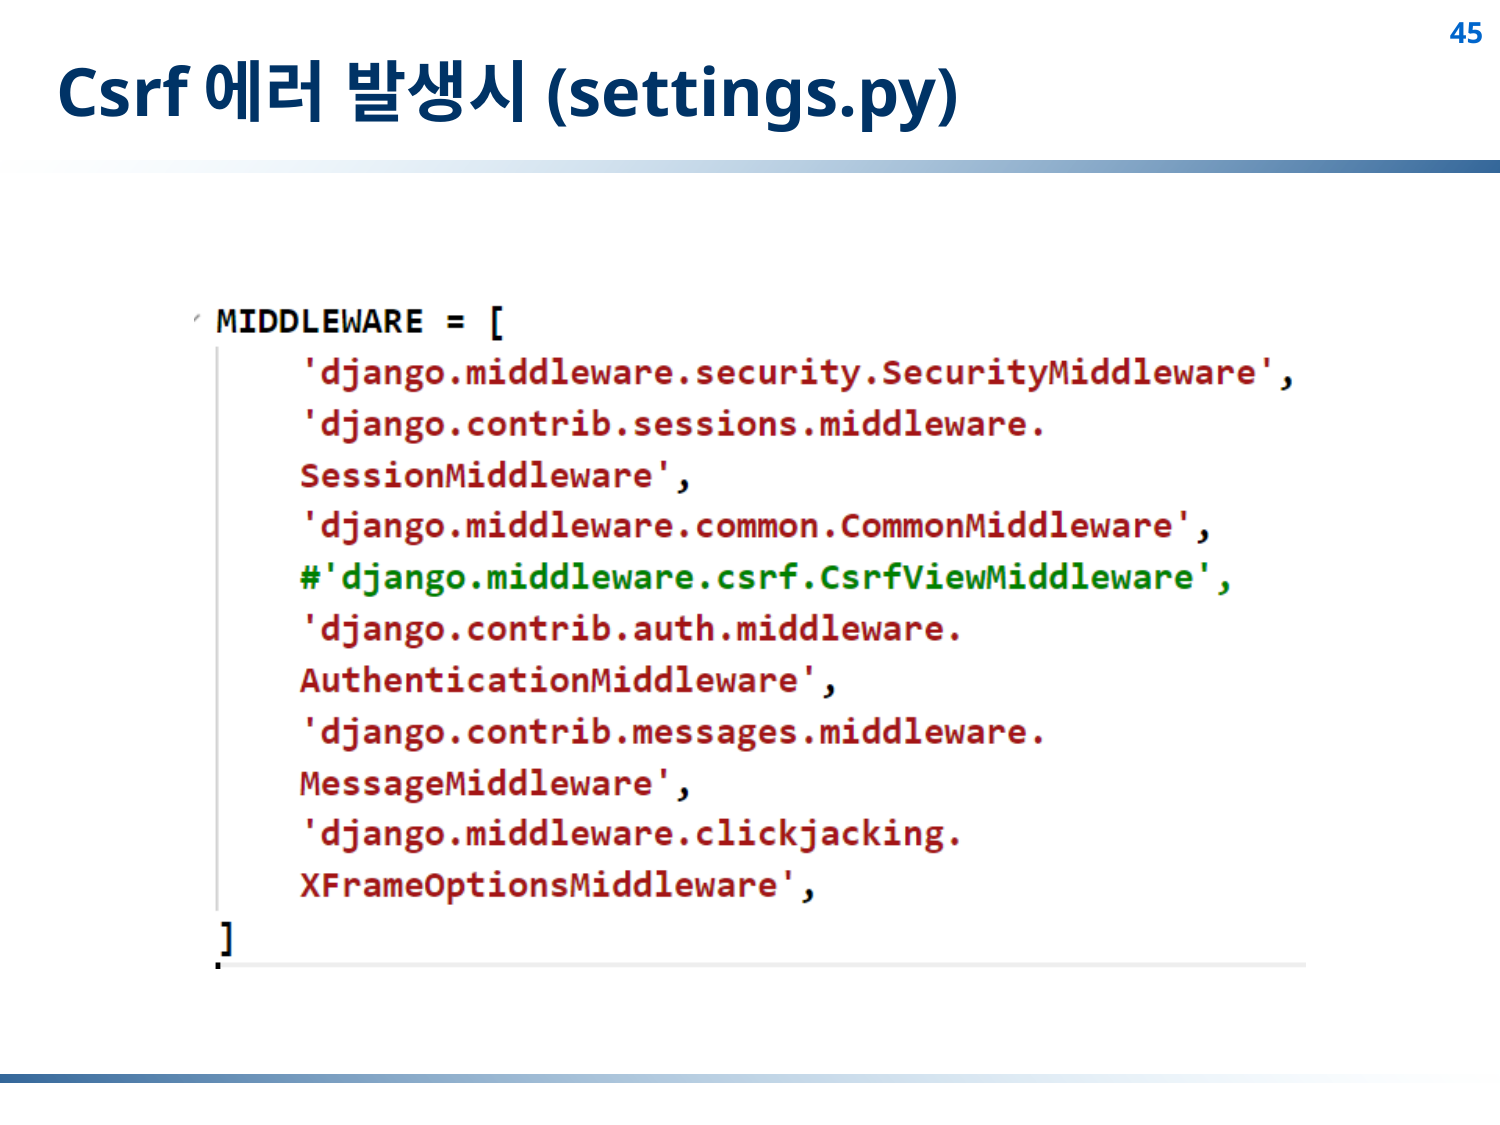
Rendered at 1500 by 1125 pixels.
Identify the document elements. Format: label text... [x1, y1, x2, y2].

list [194, 285, 1306, 970]
title Csrf에러 발생시(settings.py) [41, 19, 1424, 161]
